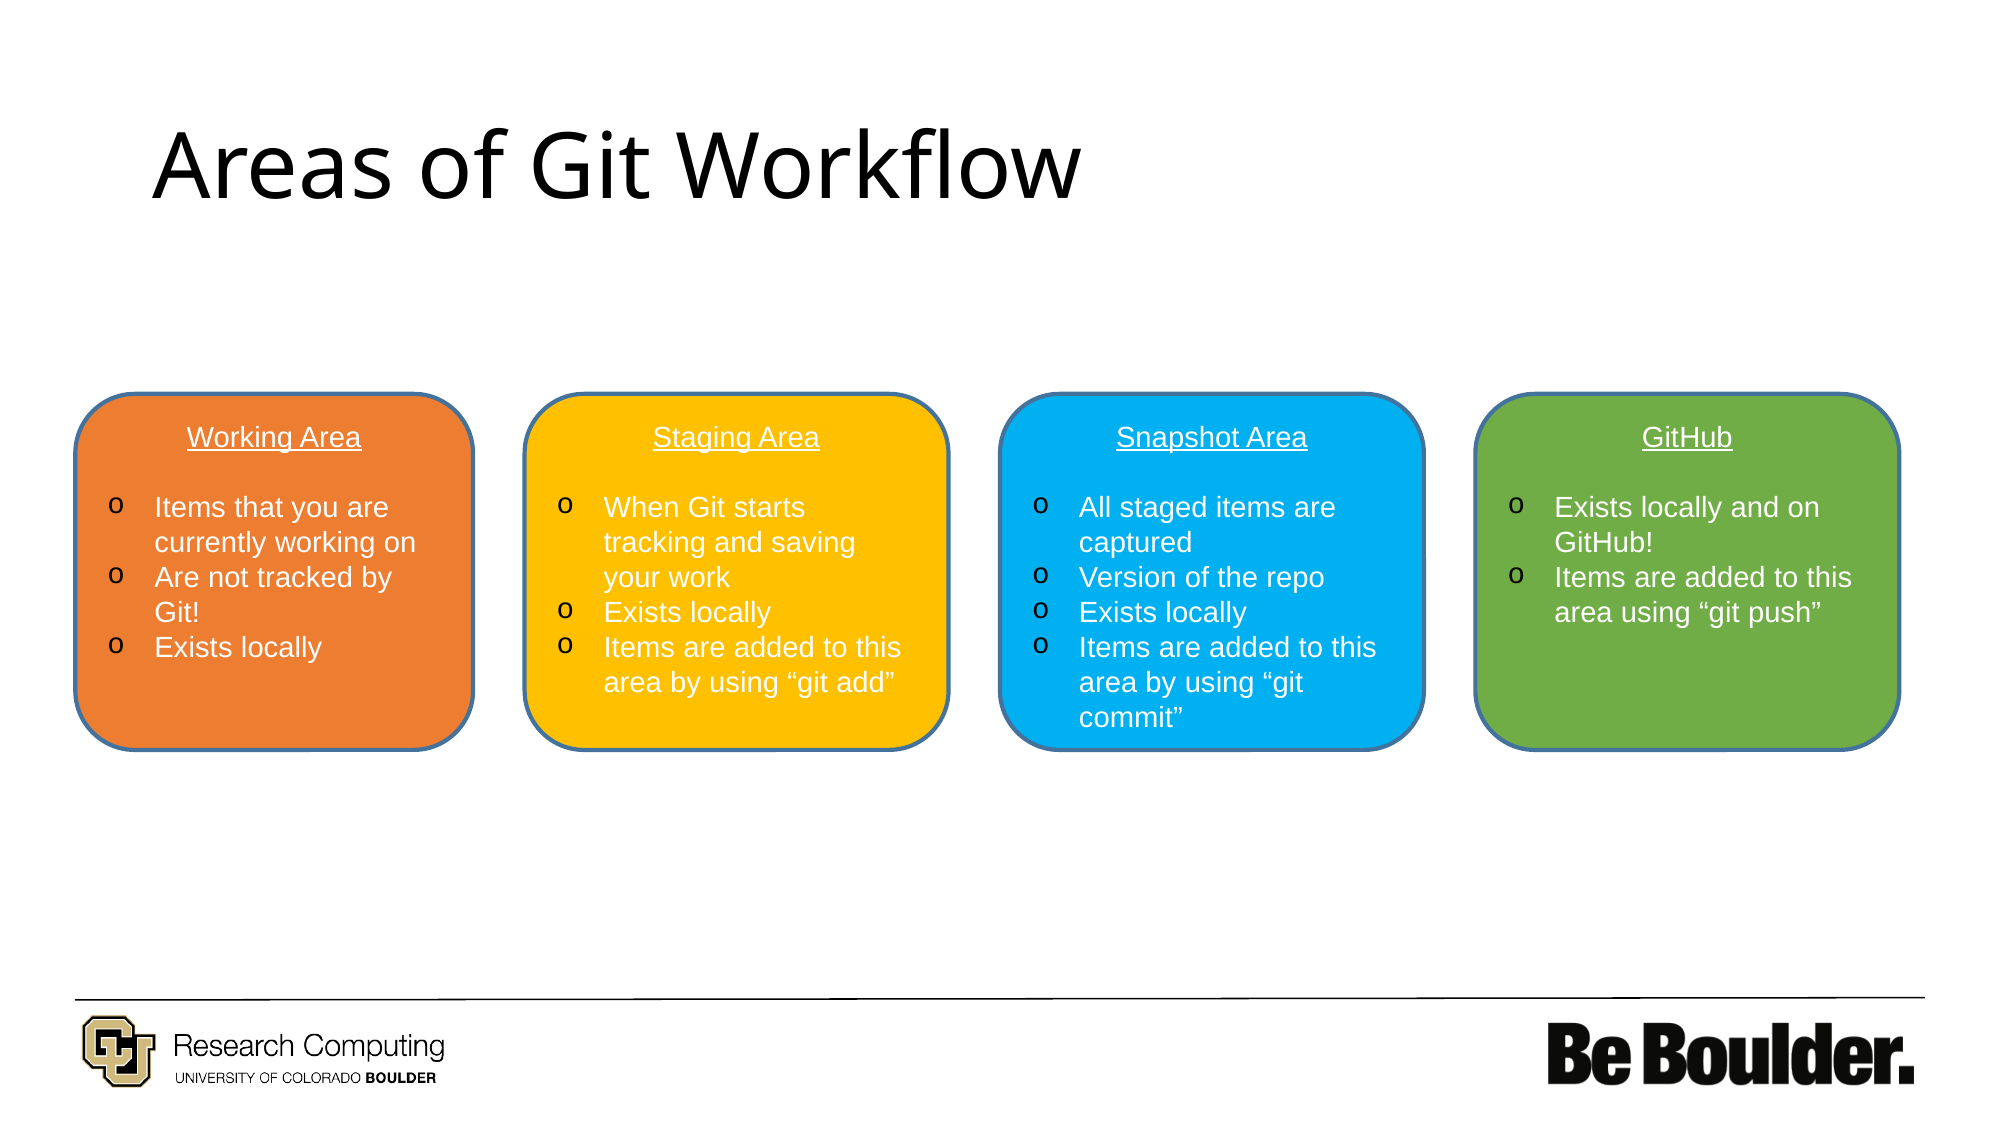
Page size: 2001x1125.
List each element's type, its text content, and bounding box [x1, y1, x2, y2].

picture [1524, 1015, 1938, 1088]
picture [81, 1015, 444, 1088]
text_box Working Area Items that you are currently working on Are not tracked by Git! Exists locally [73, 391, 476, 753]
text_box Snapshot Area All staged items are captured Version of the repo Exists locally Items are added to this area by using “git commit” [997, 391, 1427, 753]
text_box Staging Area When Git starts tracking and saving your work Exists locally Items are added to this area by using “git add” [522, 391, 951, 753]
text_box GitHub Exists locally and on GitHub! Items are added to this area using “git push” [1473, 391, 1902, 753]
title Areas of Git Workflow [137, 59, 1863, 278]
